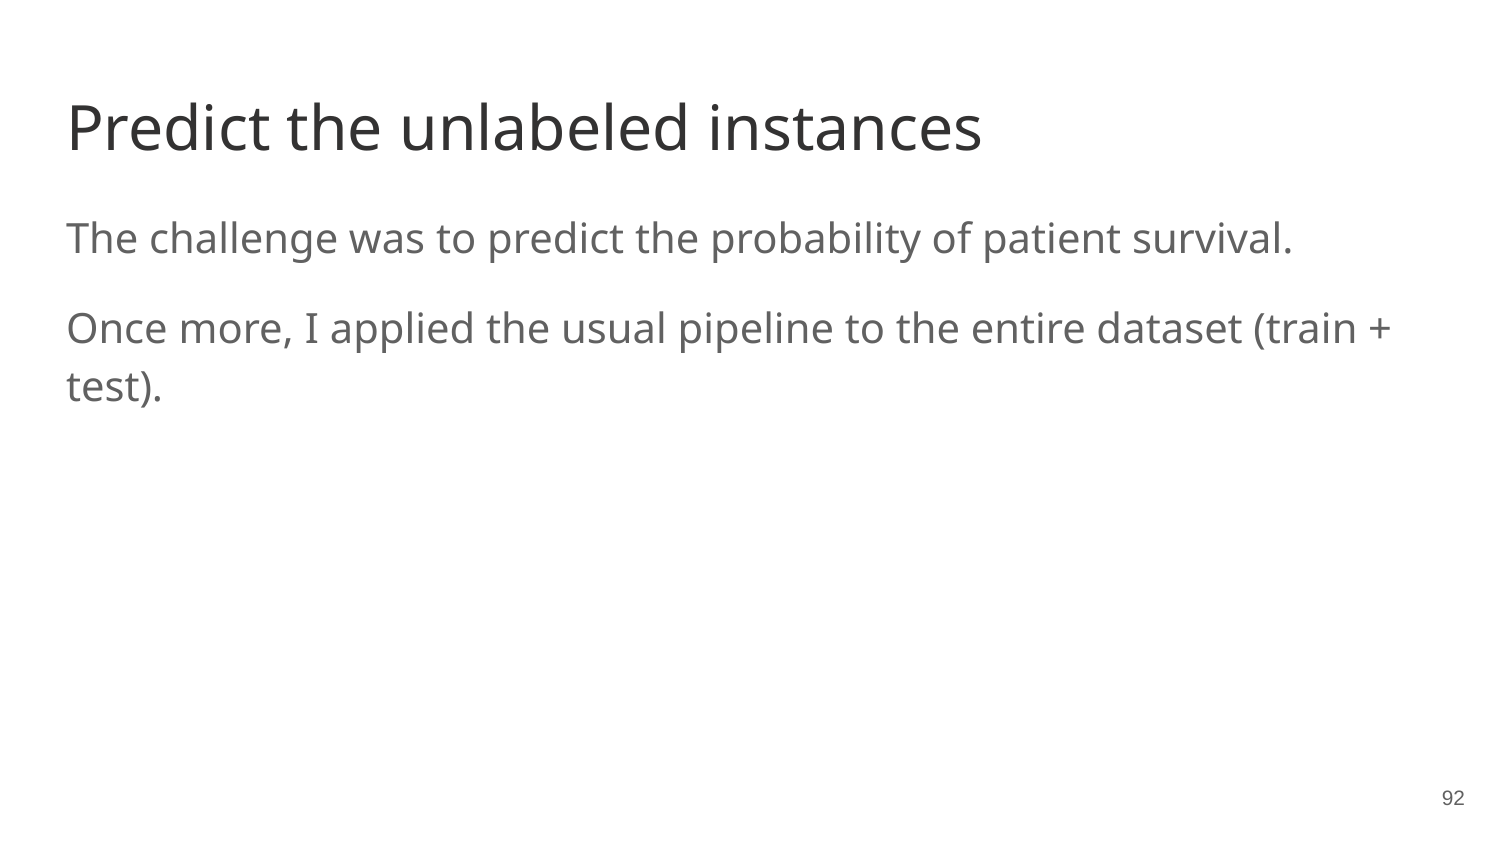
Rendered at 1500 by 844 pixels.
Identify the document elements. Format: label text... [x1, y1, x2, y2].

title Predict the unlabeled instances [51, 72, 1449, 167]
list The challenge was to predict the probability of patient survival. Once more, I applied the usual pipeline to the entire dataset (train + test). [51, 189, 1449, 750]
slide_number ‹#› [1389, 764, 1480, 830]
